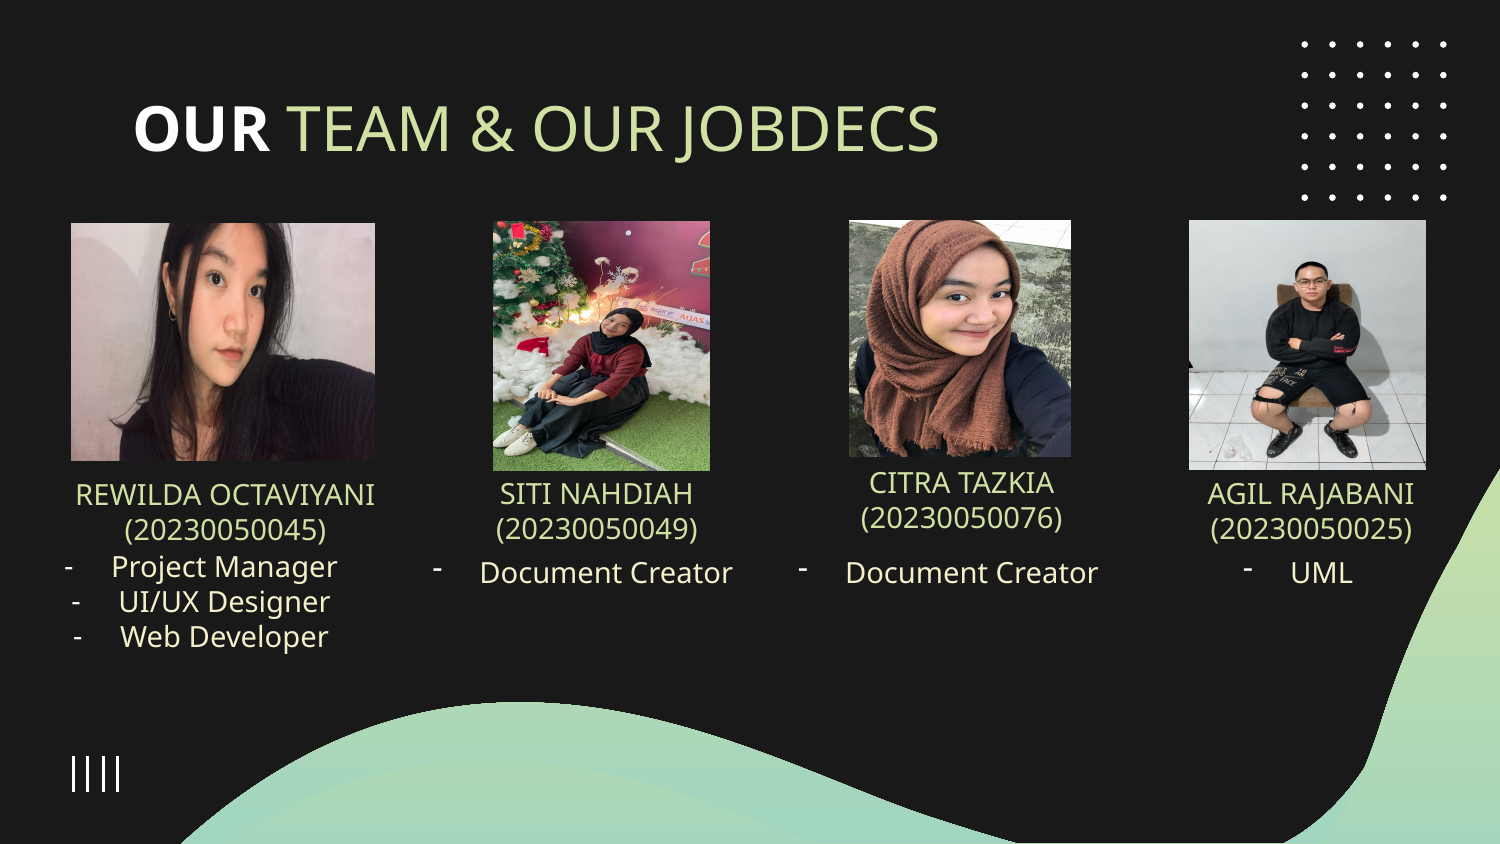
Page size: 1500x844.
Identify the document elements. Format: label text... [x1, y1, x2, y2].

subtitle REWILDA OCTAVIYANI (20230050045) [10, 461, 440, 581]
picture [849, 220, 1071, 457]
picture [1189, 220, 1426, 471]
subtitle Document Creator [403, 539, 763, 641]
text_box CITRA TAZKIA (20230050076) [769, 448, 1155, 525]
subtitle SITI NAHDIAH (20230050049) [404, 459, 790, 537]
subtitle Project Manager UI/UX Designer Web Developer [8, 497, 394, 600]
text_box UML [1118, 539, 1478, 641]
picture [71, 223, 375, 461]
subtitle AGIL RAJABANI (20230050025) [1118, 459, 1500, 537]
picture [493, 221, 711, 471]
text_box Document Creator [769, 539, 1118, 641]
title OUR TEAM & OUR JOBDECS [117, 73, 1191, 193]
